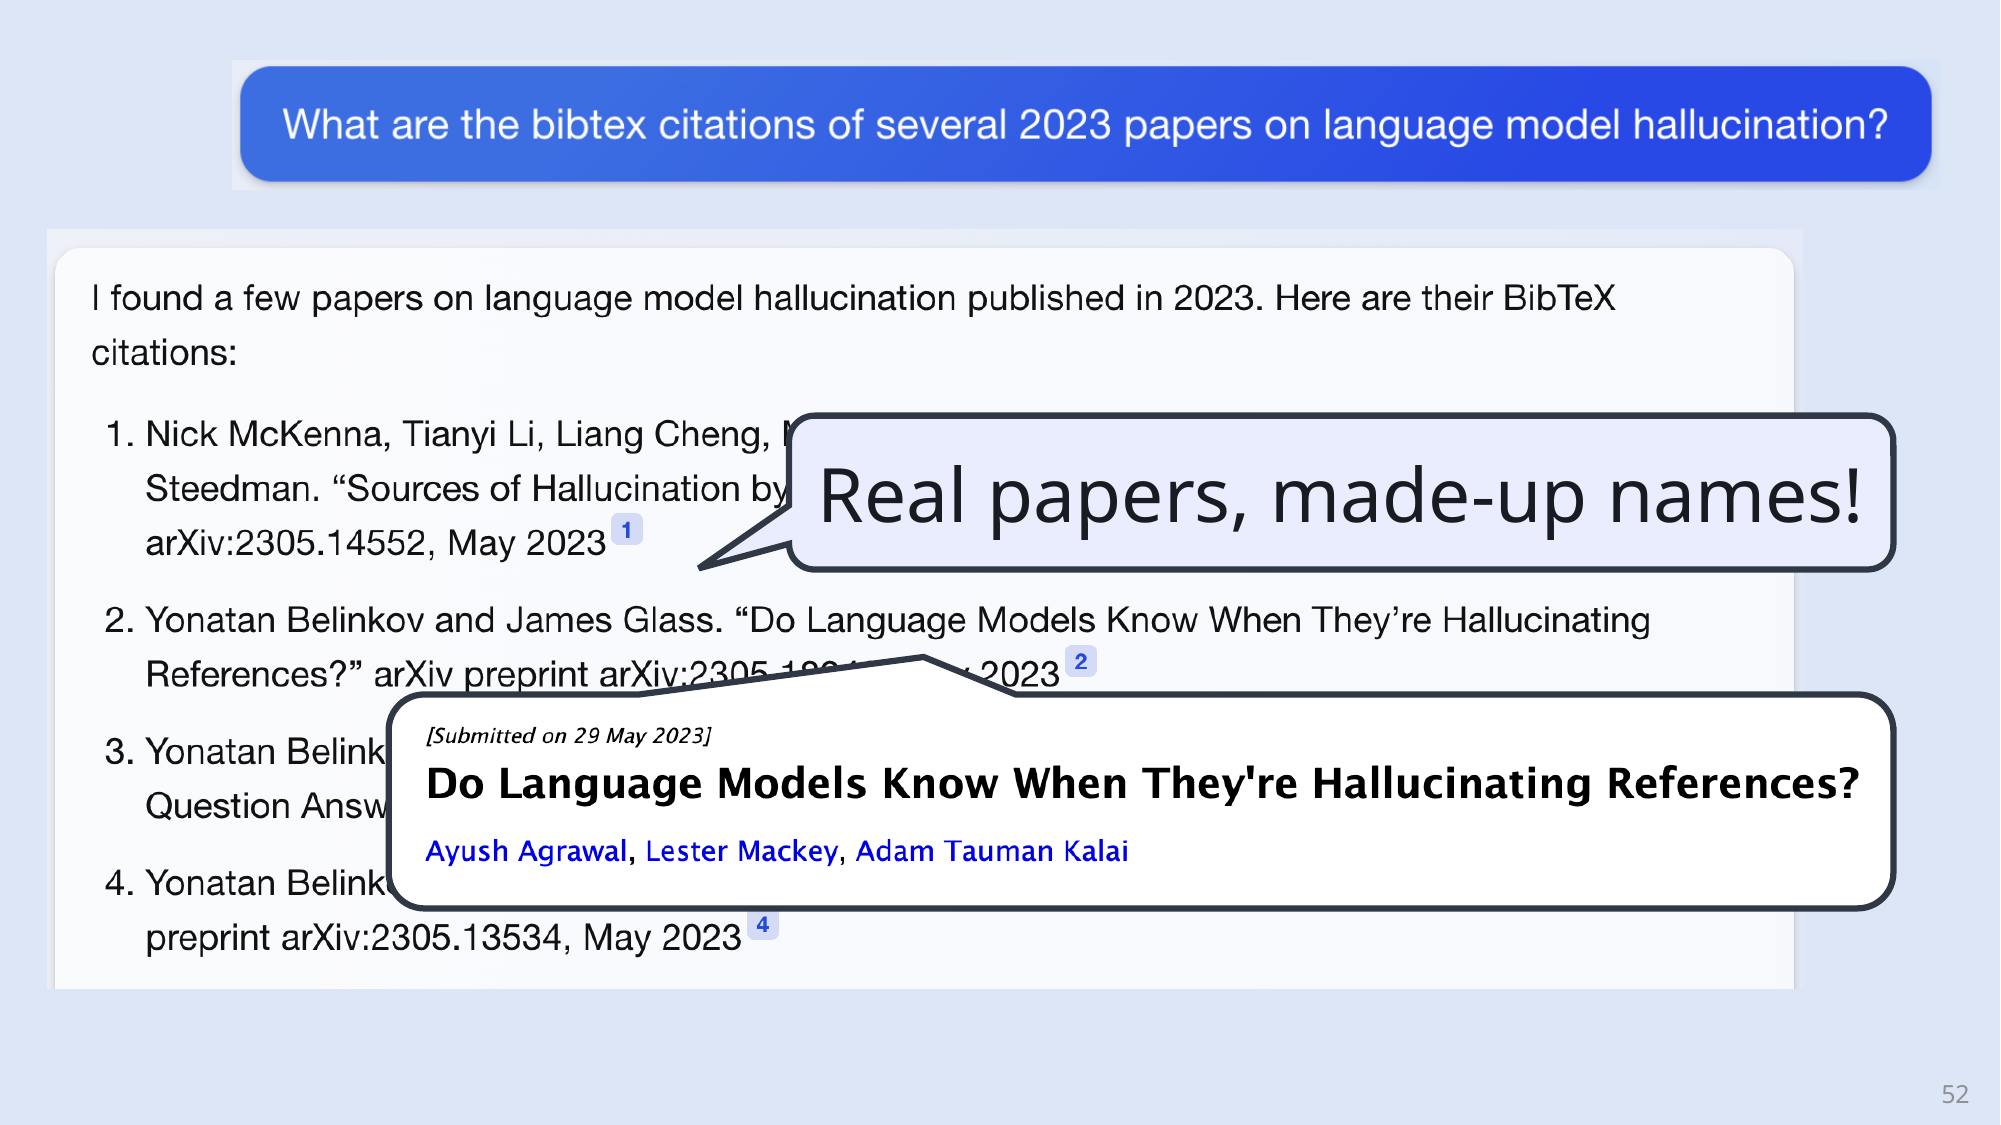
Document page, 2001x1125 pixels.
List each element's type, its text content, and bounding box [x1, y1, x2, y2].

slide_number 52 [1912, 1065, 2000, 1125]
text_box Real papers, made-up names! [1803, 414, 1895, 571]
picture [47, 229, 1871, 989]
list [232, 60, 1940, 191]
text_box [1803, 693, 1895, 910]
